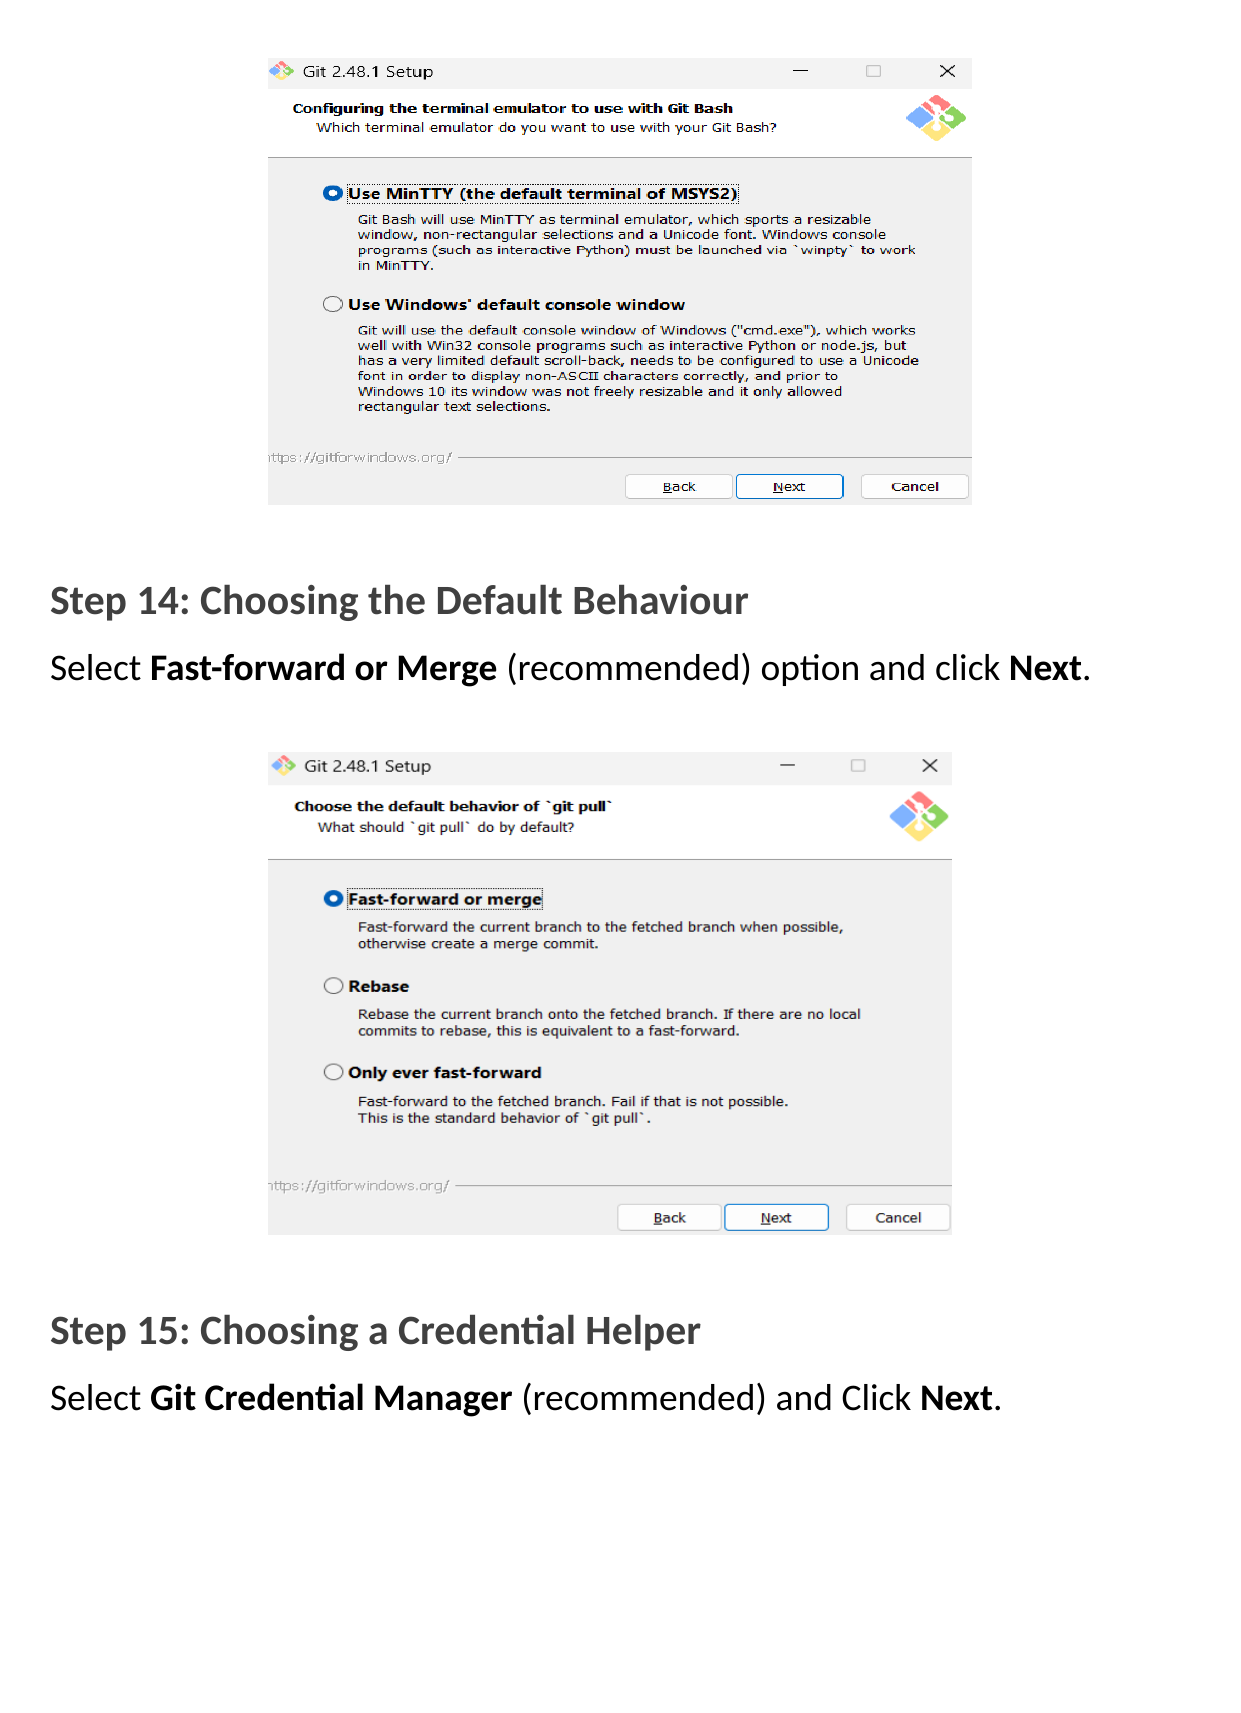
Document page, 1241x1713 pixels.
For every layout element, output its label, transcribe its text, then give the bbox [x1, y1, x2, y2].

picture [268, 58, 972, 505]
picture [268, 751, 952, 1235]
text_box Step 14: Choosing the Default Behaviour Select Fast-forward or Merge (recommended) option and click Next. [35, 561, 1164, 695]
text_box Step 15: Choosing a Credential Helper Select Git Credential Manager (recommended) and Click Next. [35, 1292, 1082, 1426]
